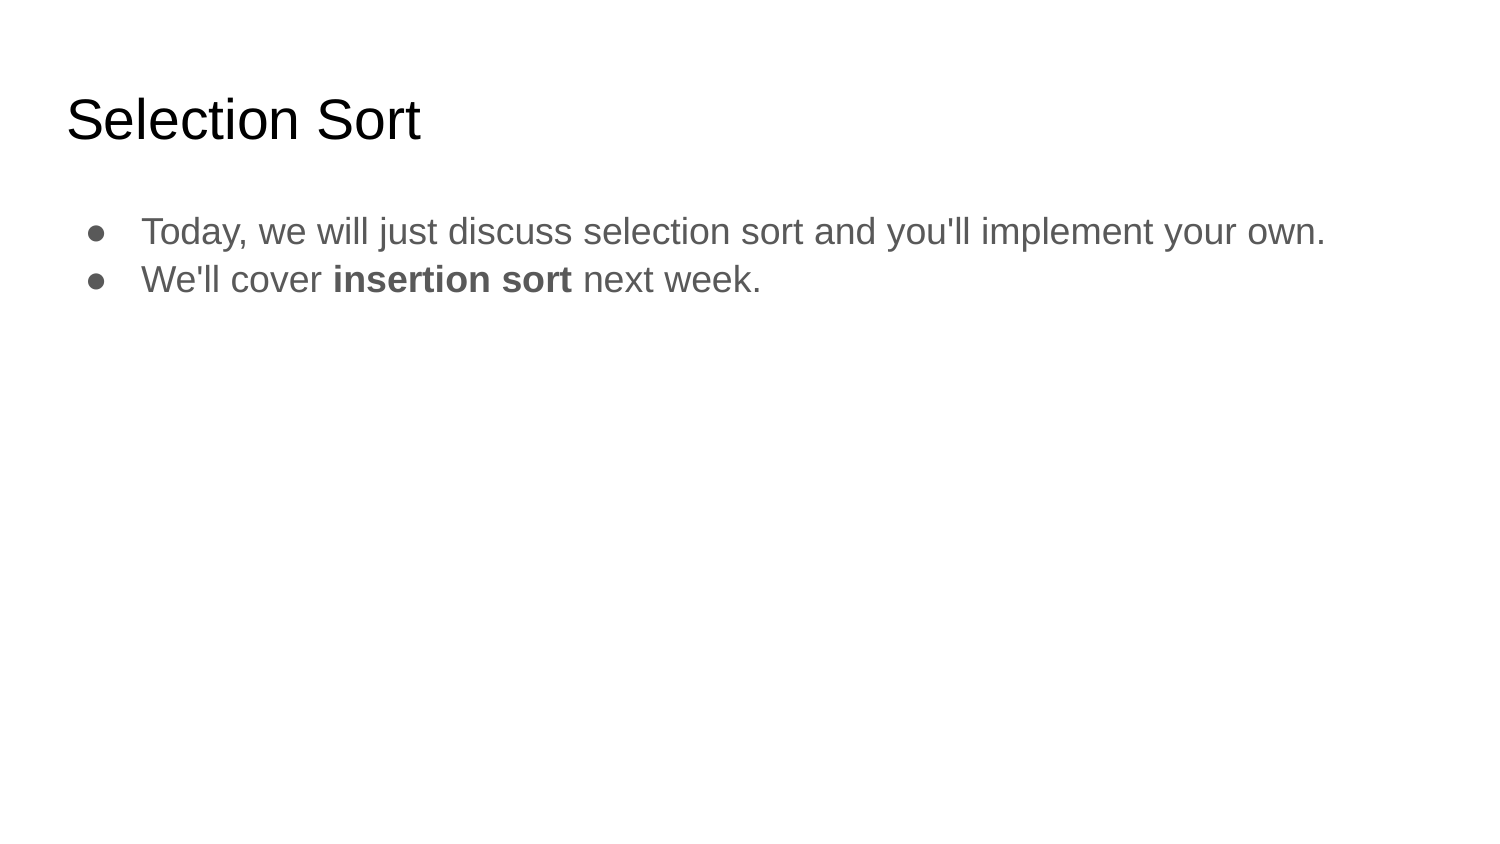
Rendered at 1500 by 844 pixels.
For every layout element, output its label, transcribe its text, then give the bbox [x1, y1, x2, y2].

title Selection Sort [51, 72, 1449, 167]
list Today, we will just discuss selection sort and you'll implement your own. We'll cover insertion sort next week. [51, 189, 1449, 750]
